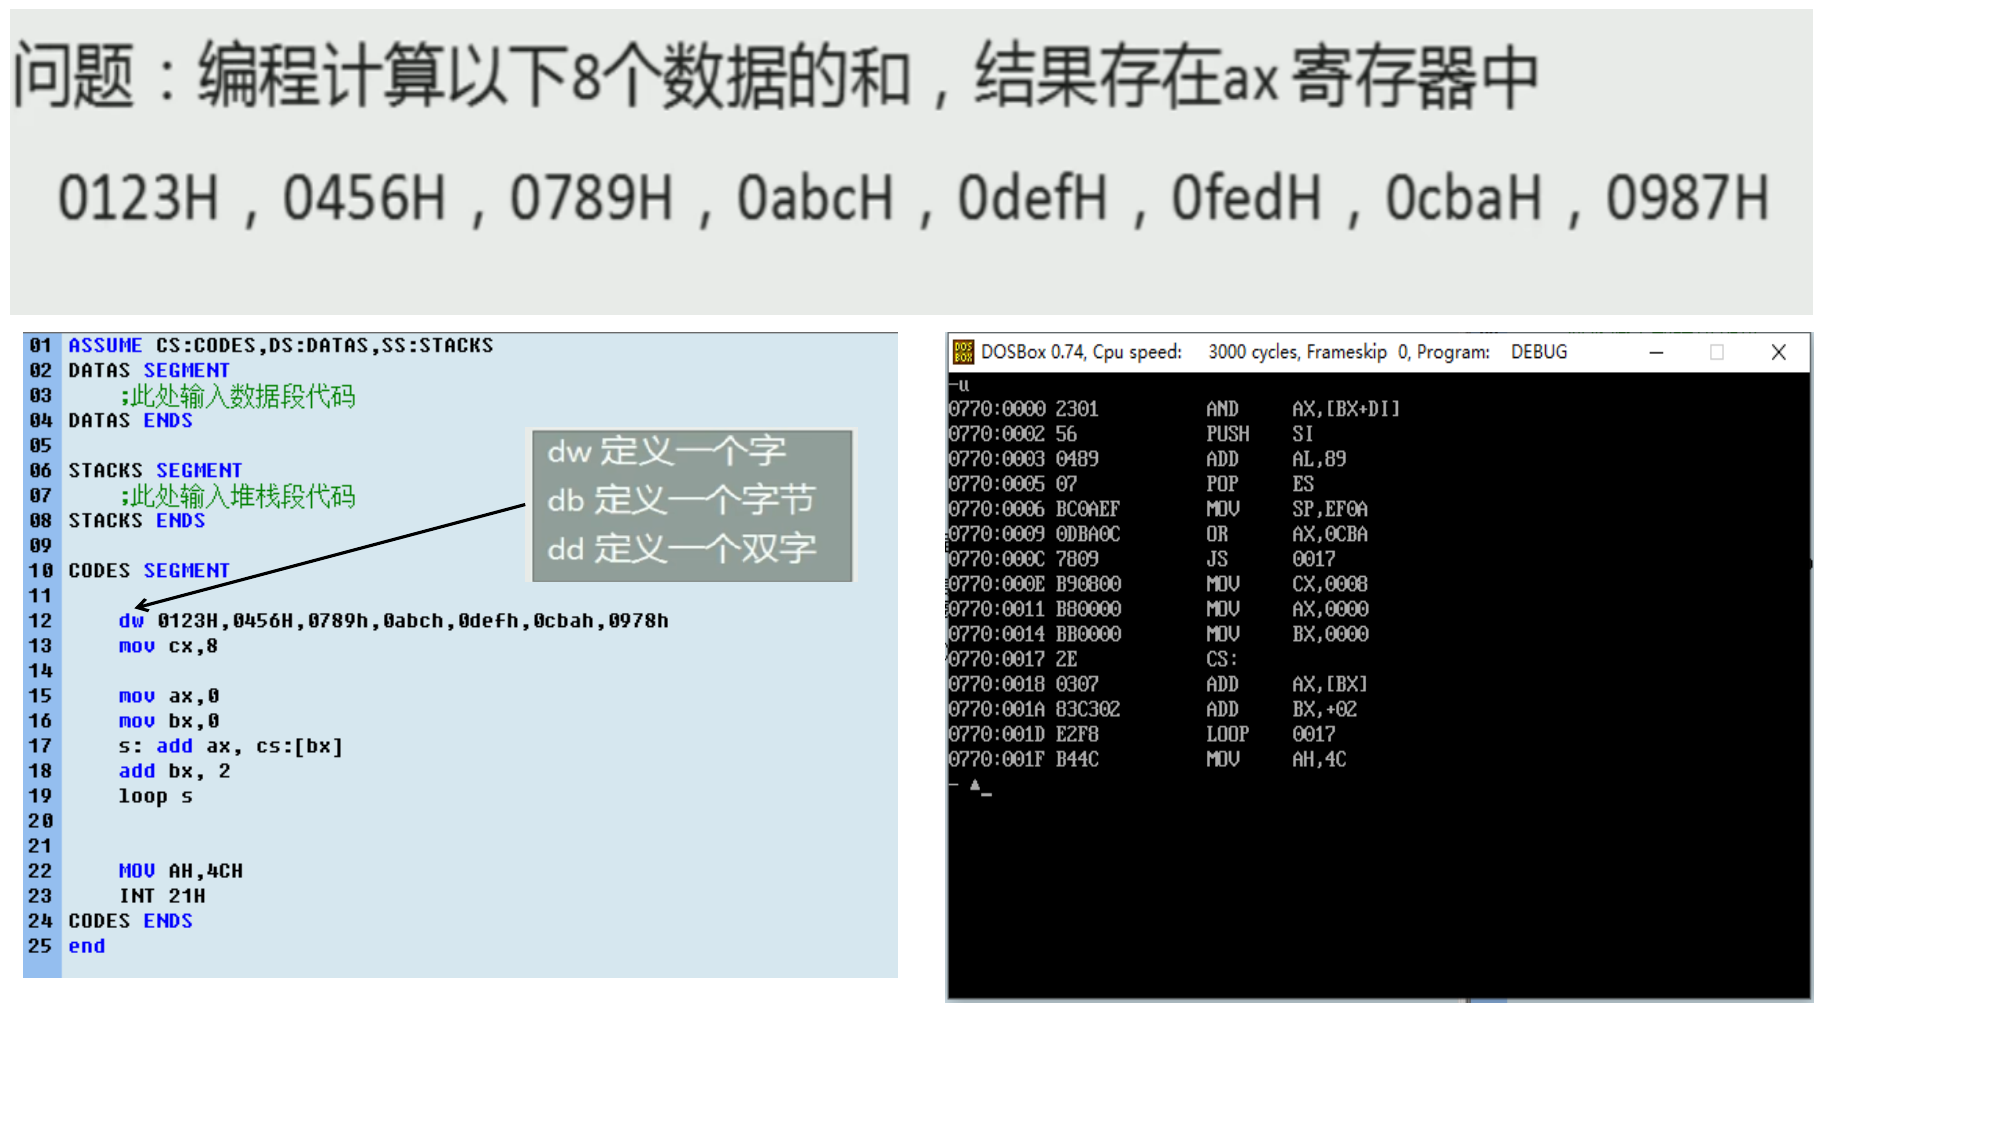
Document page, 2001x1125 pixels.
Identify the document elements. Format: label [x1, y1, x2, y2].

picture [10, 9, 1813, 315]
text_box [134, 504, 526, 609]
picture [944, 332, 1814, 1004]
picture [23, 332, 898, 978]
